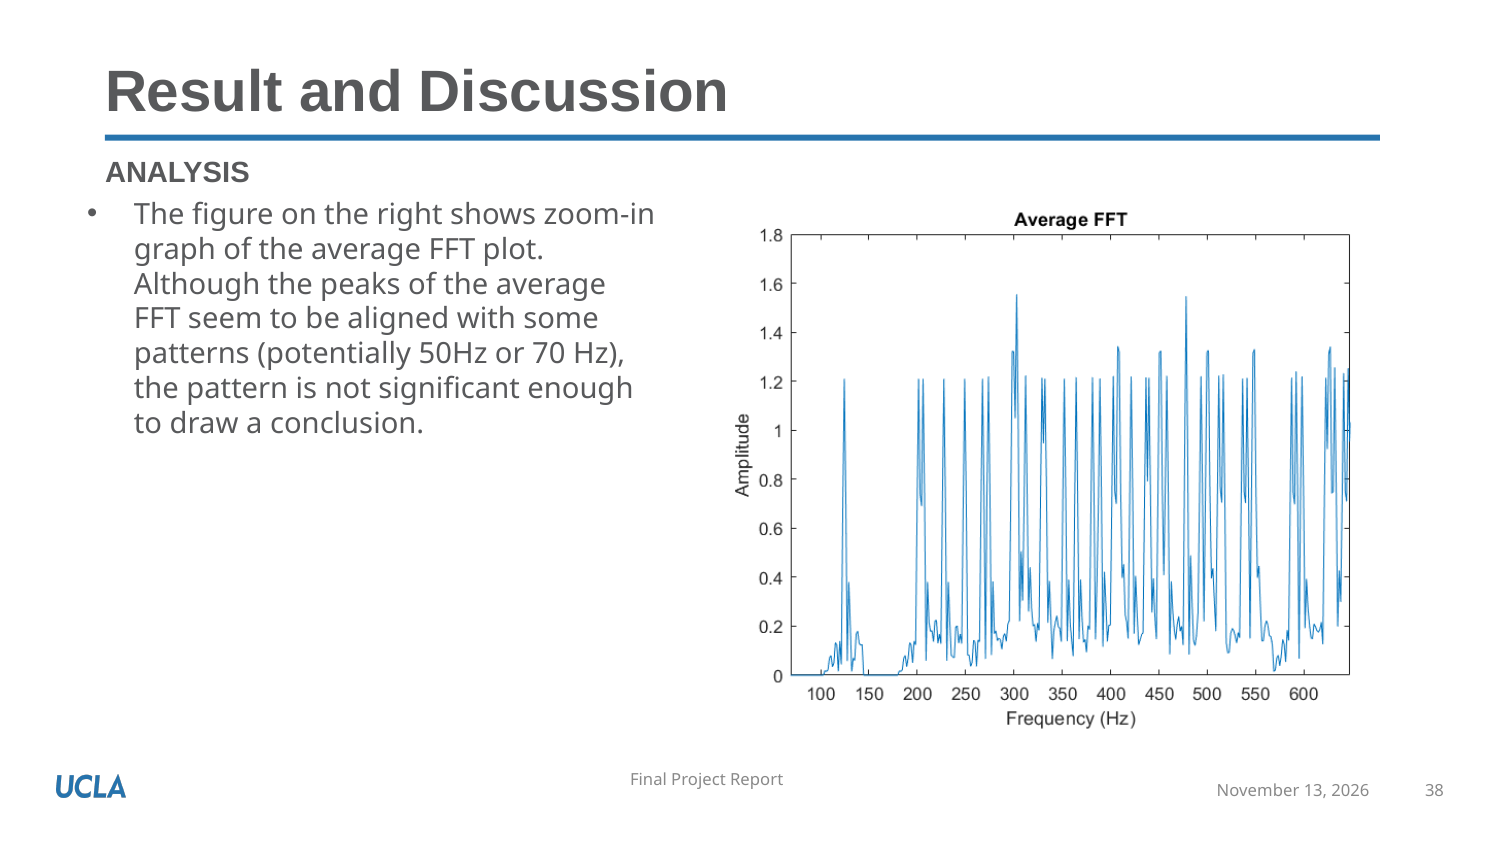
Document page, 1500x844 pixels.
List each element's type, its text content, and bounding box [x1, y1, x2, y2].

list Analysis [105, 153, 735, 190]
title Result and Discussion [105, 60, 1380, 125]
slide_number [1215, 780, 1370, 840]
picture [56, 774, 126, 798]
list The figure on the right shows zoom-in graph of the average FFT plot. Although the peaks of the average FFT seem to be aligned with some patterns (potentially 50Hz or 70 Hz), the pattern is not significant enough to draw a conclusion. [87, 195, 718, 443]
slide_number 38 [1425, 780, 1500, 840]
picture [734, 194, 1380, 735]
